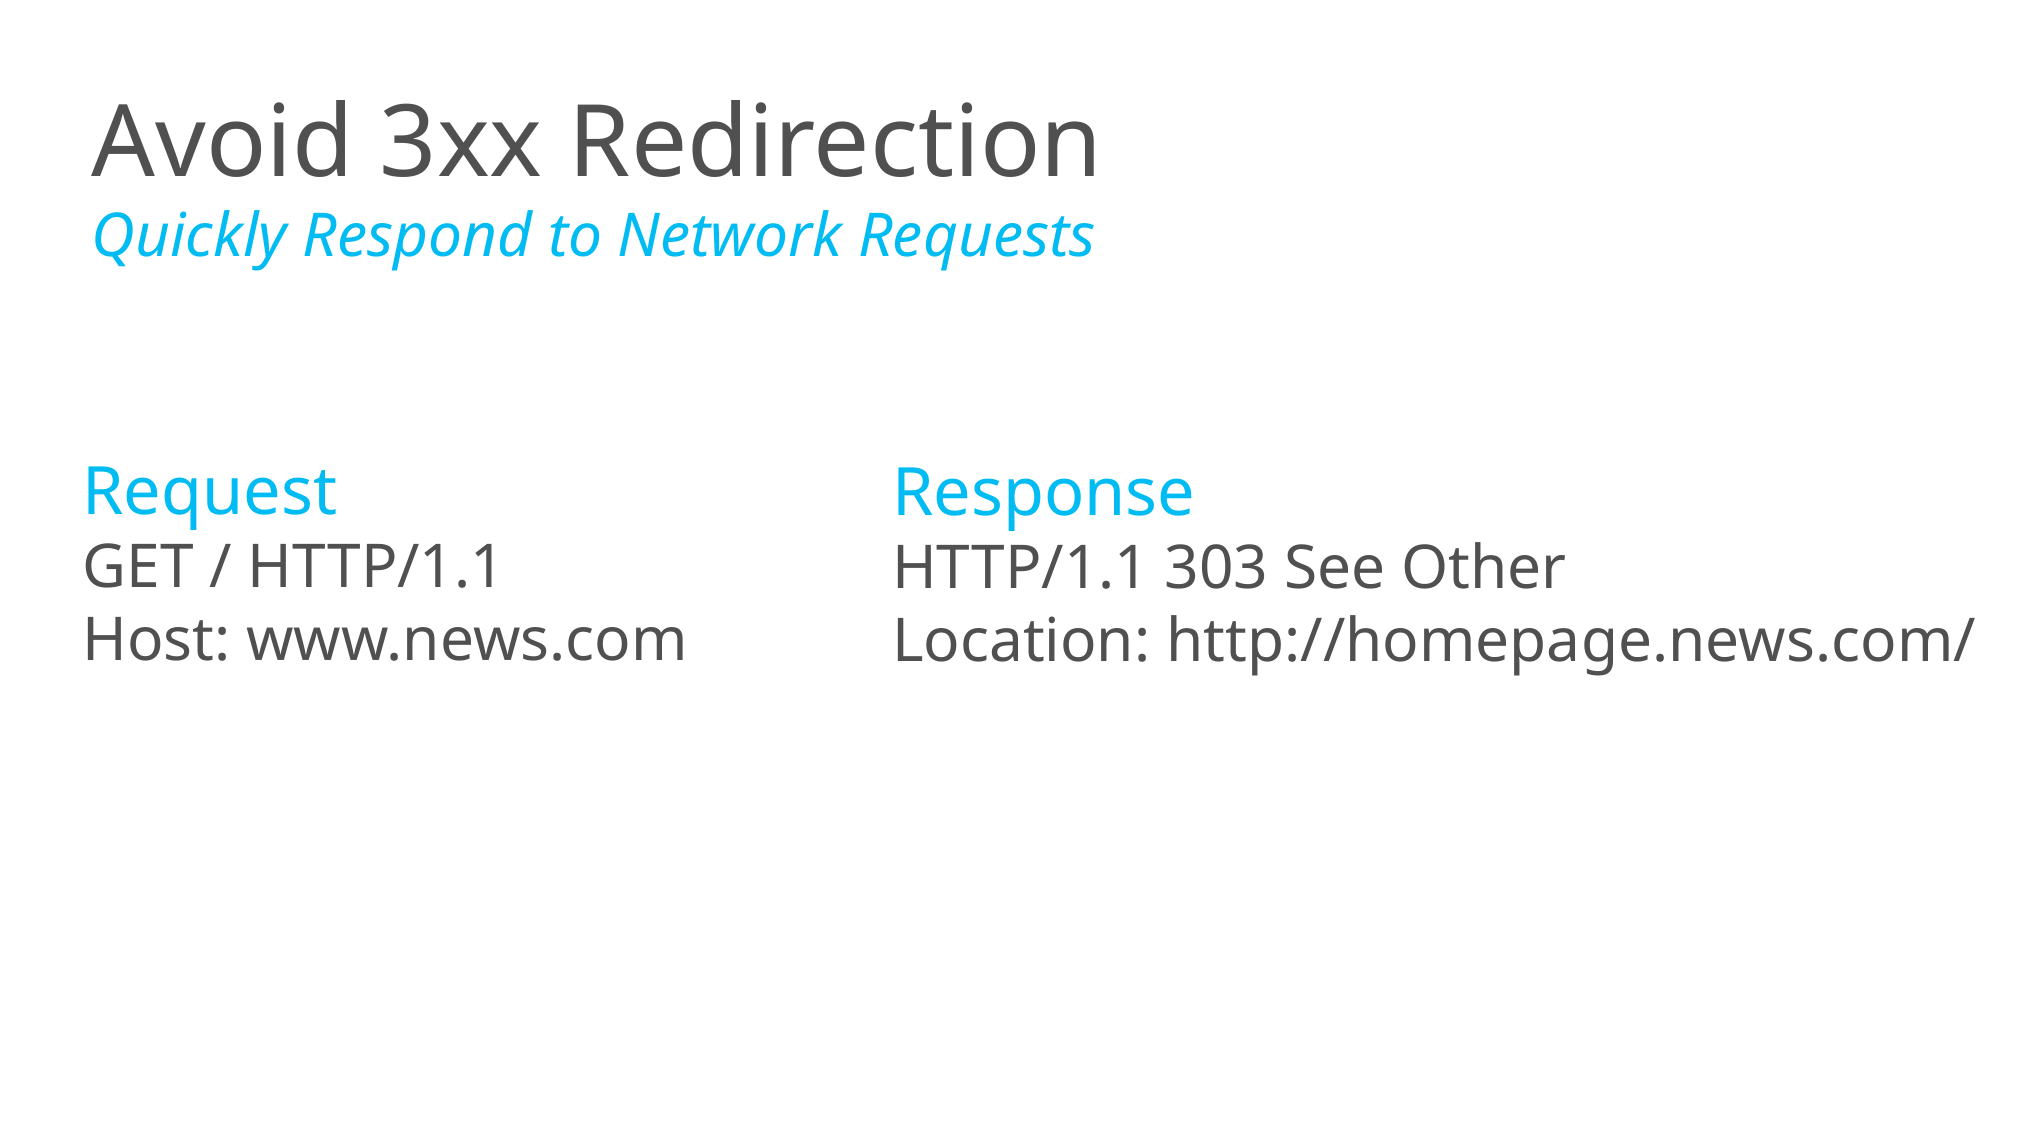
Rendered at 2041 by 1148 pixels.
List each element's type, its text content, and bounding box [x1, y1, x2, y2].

text_box Response HTTP/1.1 303 See Other Location: http://homepage.news.com/ [892, 448, 2041, 1045]
text_box Request GET / HTTP/1.1 Host: www.news.com [82, 447, 1261, 1044]
title Avoid 3xx Redirection Quickly Respond to Network Requests [91, 76, 1928, 198]
